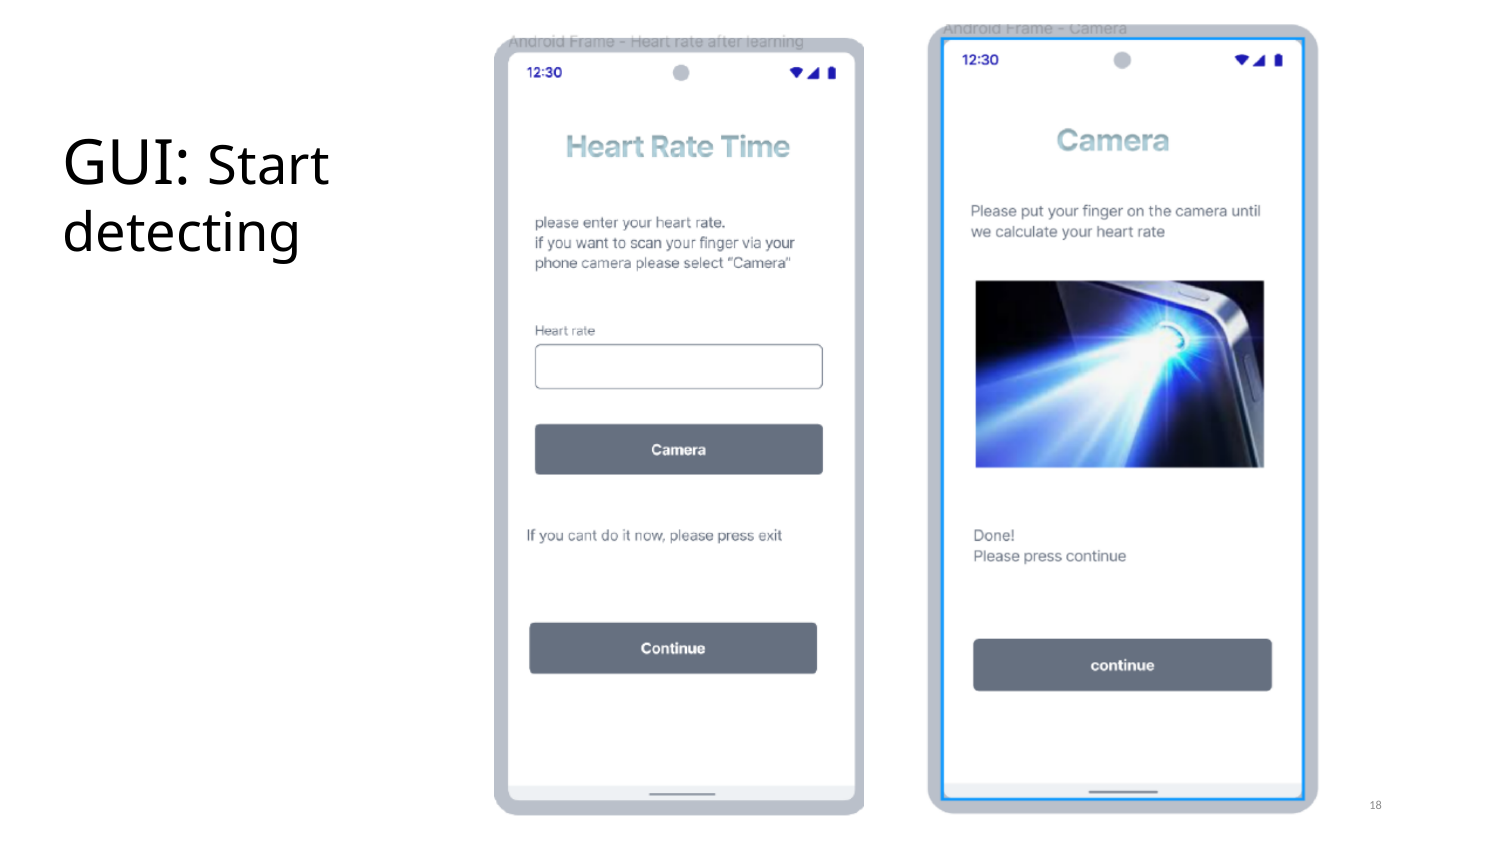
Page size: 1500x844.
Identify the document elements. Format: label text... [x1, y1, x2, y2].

slide_number 18 [1059, 782, 1397, 827]
picture [494, 24, 864, 819]
text_box GUI: Start detecting [47, 107, 425, 376]
picture [926, 24, 1323, 819]
